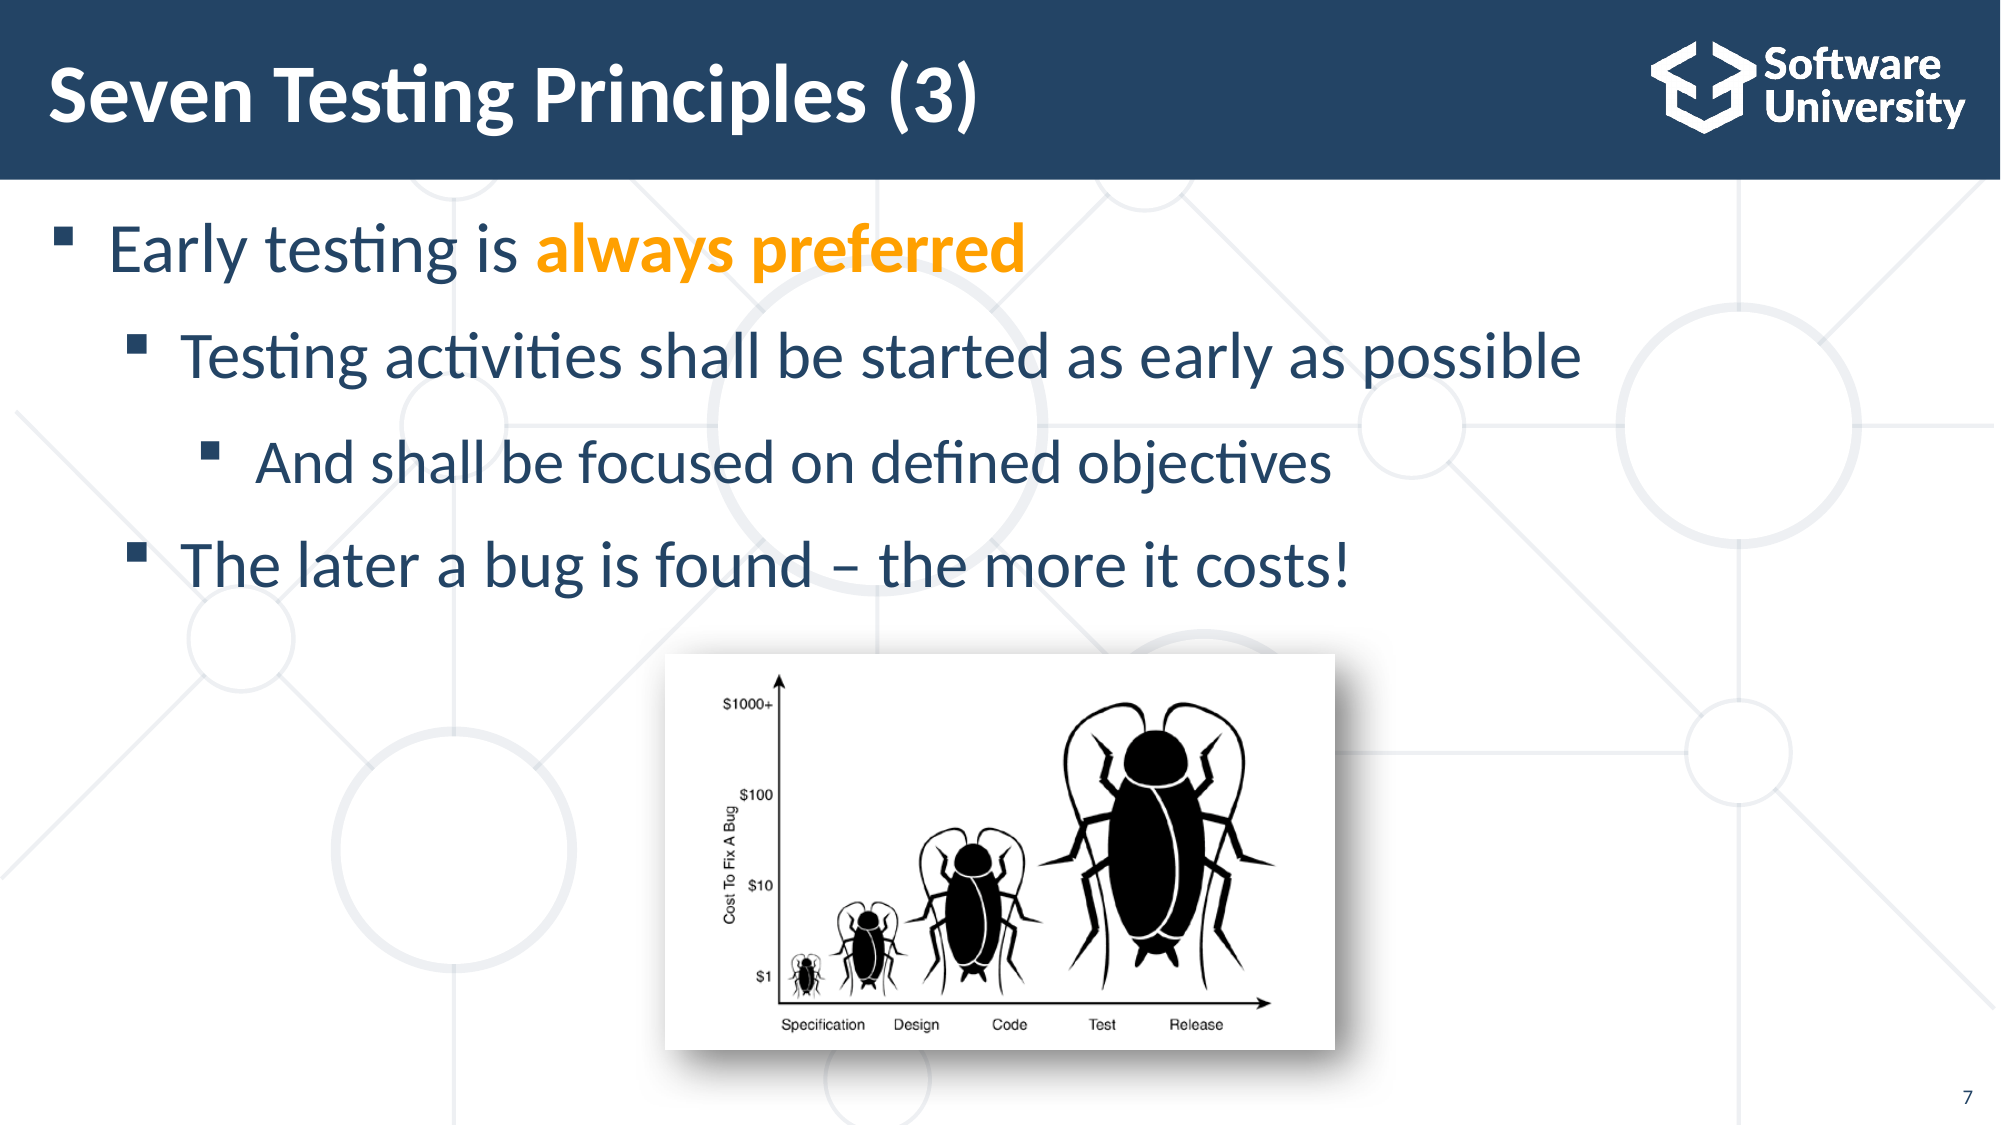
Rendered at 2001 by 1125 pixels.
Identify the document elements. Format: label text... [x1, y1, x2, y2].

slide_number 7 [1927, 1067, 1989, 1117]
picture [665, 654, 1335, 1050]
list Early testing is always preferred Testing activities shall be started as early as possible And shall be focused on defined objectives The later a bug is found – the more it costs! [31, 196, 1970, 1104]
title Seven Testing Principles (3) [31, 16, 1625, 162]
picture [1651, 41, 1966, 134]
